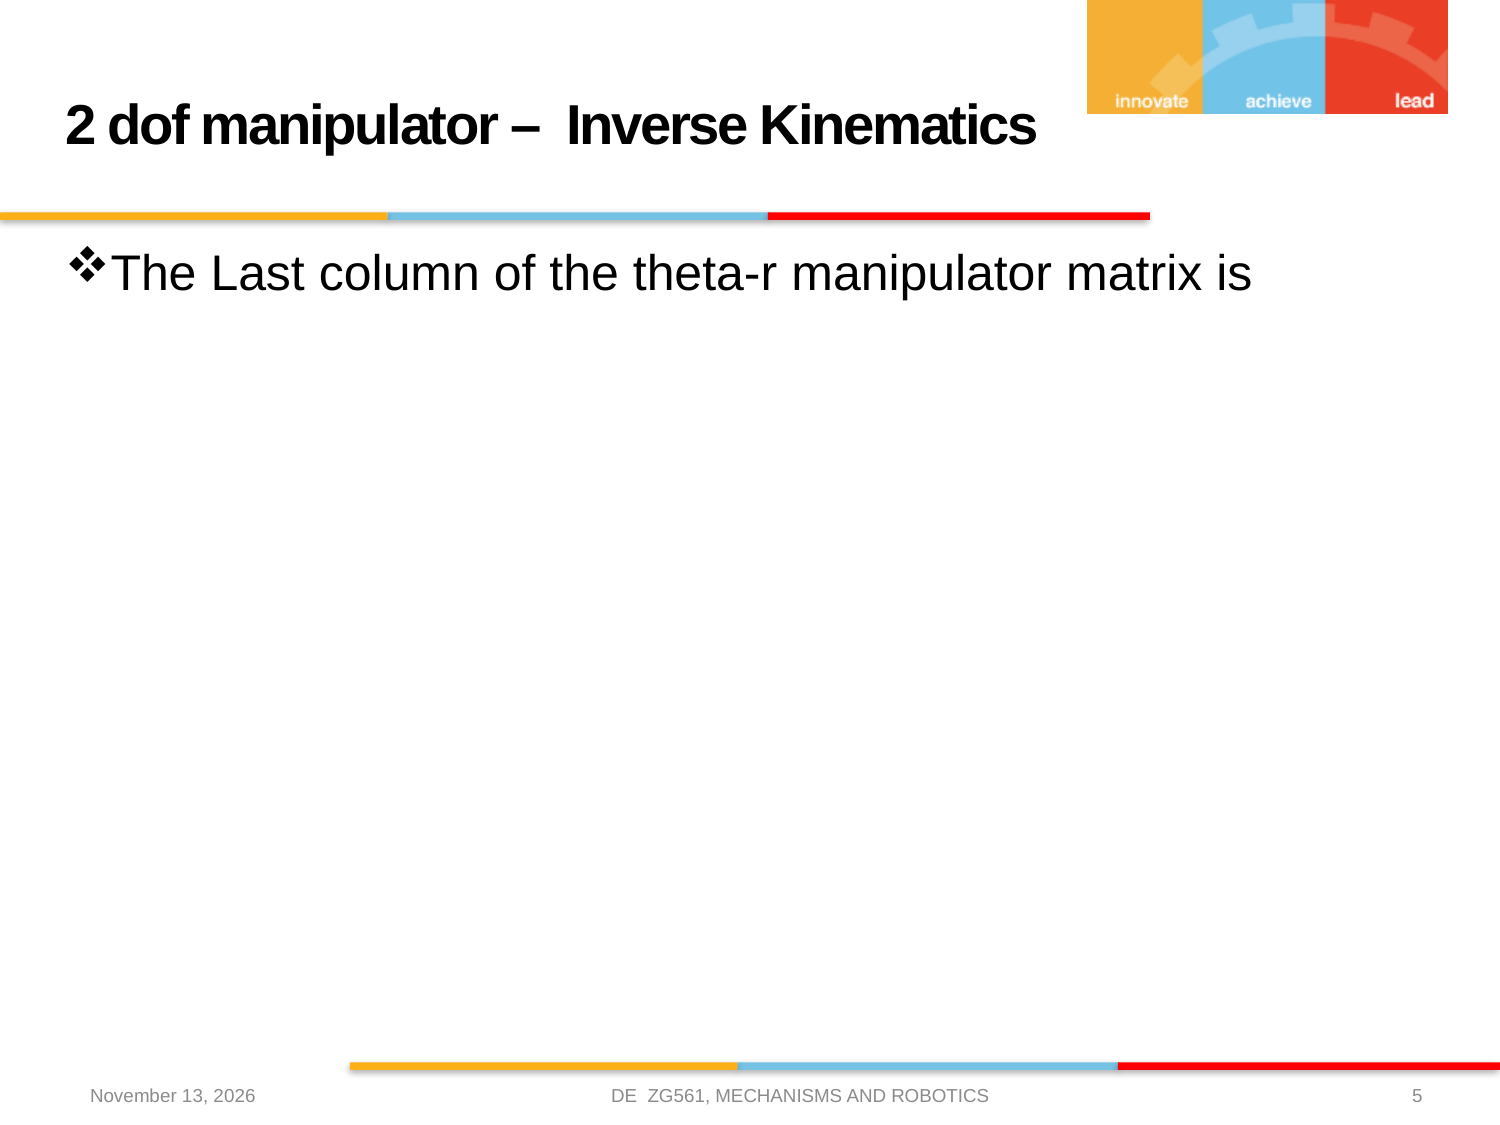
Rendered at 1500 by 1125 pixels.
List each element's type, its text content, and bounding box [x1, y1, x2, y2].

slide_number 5 [1088, 1065, 1438, 1125]
footer DE ZG561, MECHANISMS AND ROBOTICS [512, 1065, 1088, 1125]
picture [1087, 0, 1448, 45]
title 2 dof manipulator – Inverse Kinematics [50, 45, 1448, 200]
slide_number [75, 1065, 425, 1125]
